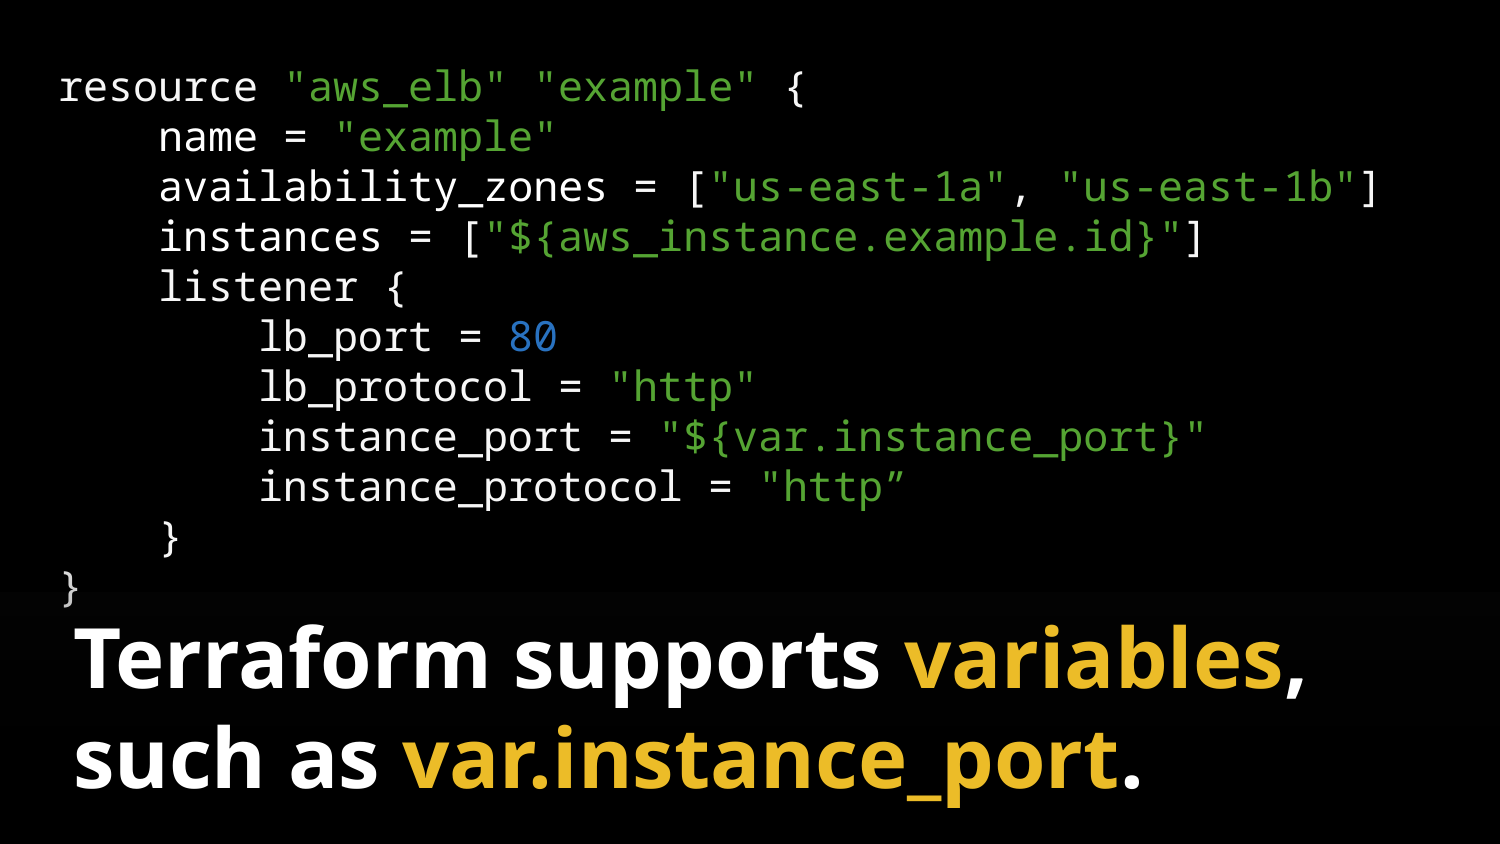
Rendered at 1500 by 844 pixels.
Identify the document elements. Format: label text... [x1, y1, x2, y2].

text_box Terraform supports variables, such as var.instance_port. [0, 567, 1500, 844]
text_box resource "aws_elb" "example" { name = "example" availability_zones = ["us-east-1a", "us-east-1b"] instances = ["${aws_instance.example.id}"] listener { lb_port = 80 lb_protocol = "http" instance_port = "${var.instance_port}" instance_protocol = "http” } } [0, 0, 1500, 567]
